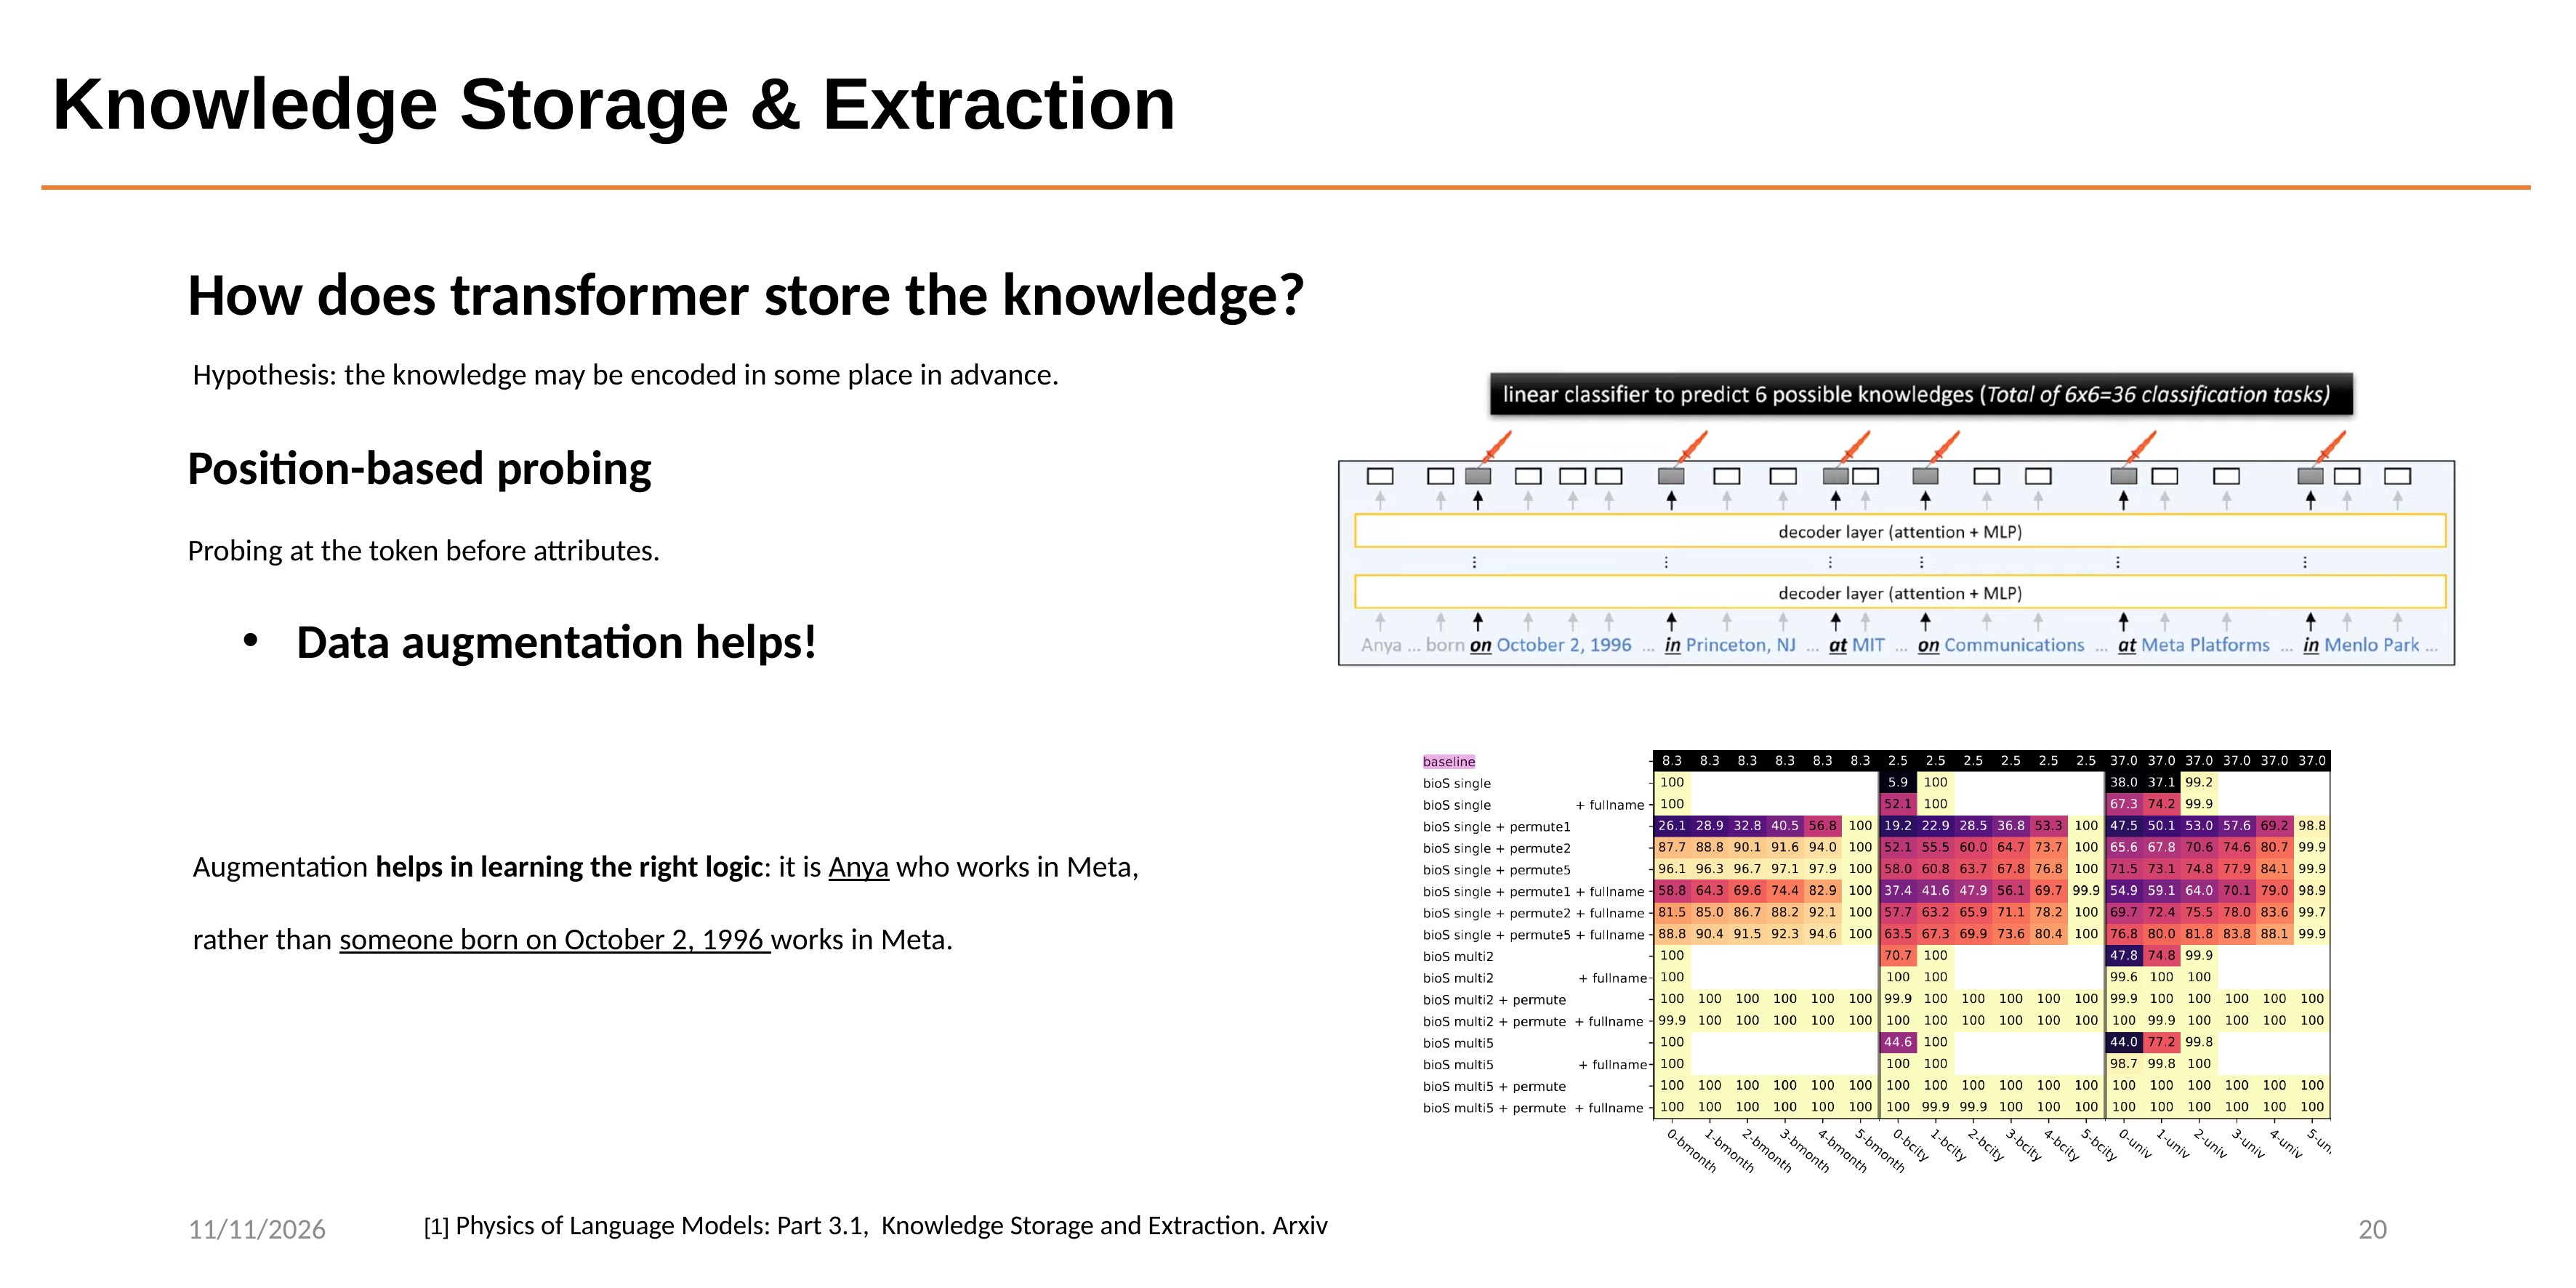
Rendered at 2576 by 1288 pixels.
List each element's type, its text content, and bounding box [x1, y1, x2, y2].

text_box Augmentation helps in learning the right logic: it is Anya who works in Meta, rather than someone born on October 2, 1996 works in Meta. [182, 841, 1324, 962]
text_box Knowledge Storage & Extraction [41, 51, 2576, 150]
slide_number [177, 1194, 757, 1263]
text_box How does transformer store the knowledge? [177, 249, 1377, 333]
text_box [1] Physics of Language Models: Part 3.1, Knowledge Storage and Extraction. Arxiv [413, 1202, 1702, 1246]
text_box Probing at the token before attributes. [177, 525, 732, 573]
text_box Position-based probing Data augmentation helps! [177, 430, 1337, 732]
text_box Hypothesis: the knowledge may be encoded in some place in advance. [182, 349, 1308, 396]
picture [1404, 716, 2331, 1178]
picture [1308, 349, 2469, 676]
slide_number 20 [1819, 1194, 2399, 1263]
